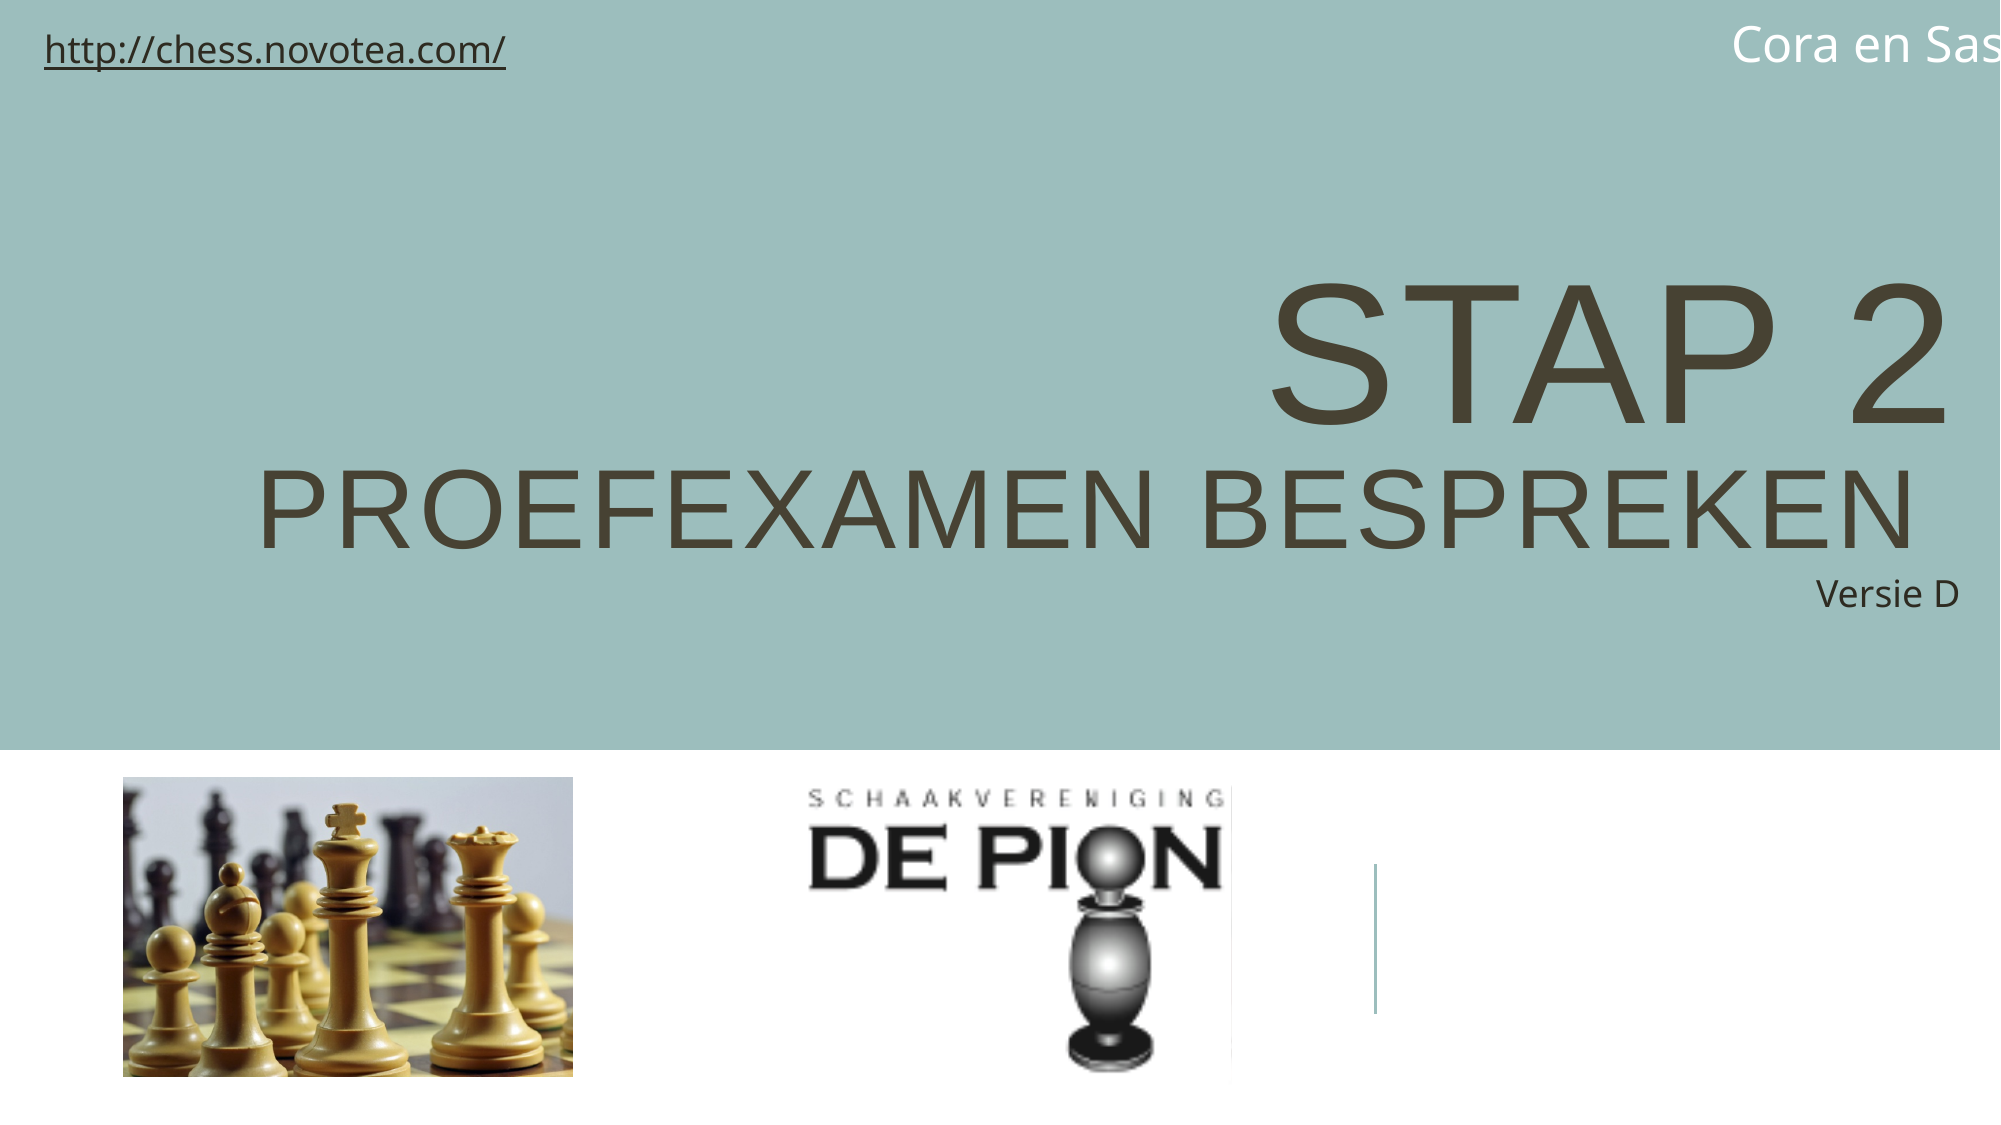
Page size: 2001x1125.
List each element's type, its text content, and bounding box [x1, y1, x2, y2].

picture [123, 777, 573, 1078]
text_box Versie D [1801, 562, 2000, 623]
text_box Stap 2 Proefexamen bespreken [0, 66, 1971, 598]
picture [767, 777, 1232, 1091]
text_box http://chess.novotea.com/ [29, 19, 573, 85]
text_box Cora en Saskia [1488, 4, 2000, 80]
